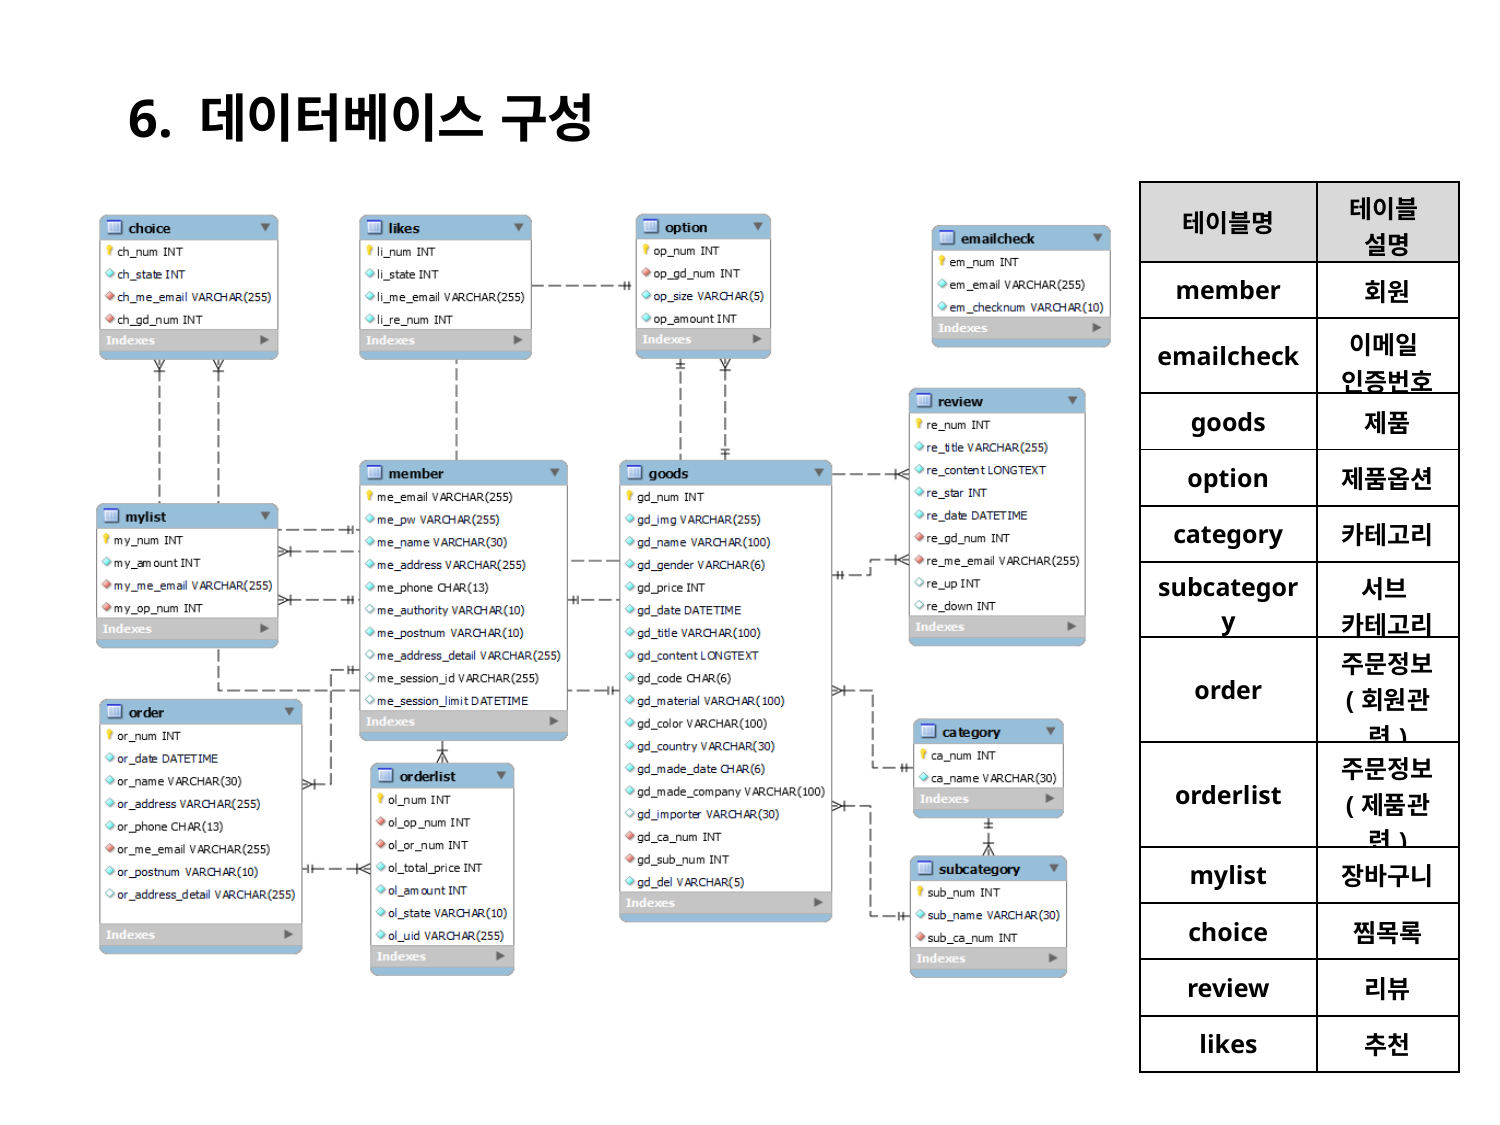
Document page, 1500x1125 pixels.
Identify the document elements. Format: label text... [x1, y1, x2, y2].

table_cell 리뷰 [1318, 960, 1458, 1015]
table_cell 찜목록 [1318, 904, 1458, 958]
table_cell mylist [1141, 848, 1316, 902]
table_header 테이블명 [1141, 183, 1316, 261]
table_cell 제품 [1318, 394, 1458, 449]
picture [95, 205, 1117, 990]
table_cell order [1141, 638, 1316, 741]
table_cell category [1141, 507, 1316, 561]
table_cell 서브 카테고리 [1318, 563, 1458, 636]
table_header 테이블 설명 [1318, 183, 1458, 261]
table_cell 주문정보 (제품관련) [1318, 743, 1458, 846]
table_cell 주문정보 (회원관련) [1318, 638, 1458, 741]
table_cell 이메일 인증번호 [1318, 319, 1458, 392]
table_cell 추천 [1318, 1017, 1458, 1071]
table_cell 장바구니 [1318, 848, 1458, 902]
text_box 6. 데이터베이스 구성 [113, 78, 611, 156]
table_cell 제품옵션 [1318, 450, 1458, 505]
table_cell option [1141, 450, 1316, 505]
table_cell orderlist [1141, 743, 1316, 846]
table_cell choice [1141, 904, 1316, 958]
table_cell emailcheck [1141, 319, 1316, 392]
table_cell review [1141, 960, 1316, 1015]
table_cell goods [1141, 394, 1316, 449]
table_cell subcategory [1141, 563, 1316, 636]
table_cell member [1141, 263, 1316, 317]
table_cell 카테고리 [1318, 507, 1458, 561]
table_cell likes [1141, 1017, 1316, 1071]
table_cell 회원 [1318, 263, 1458, 317]
